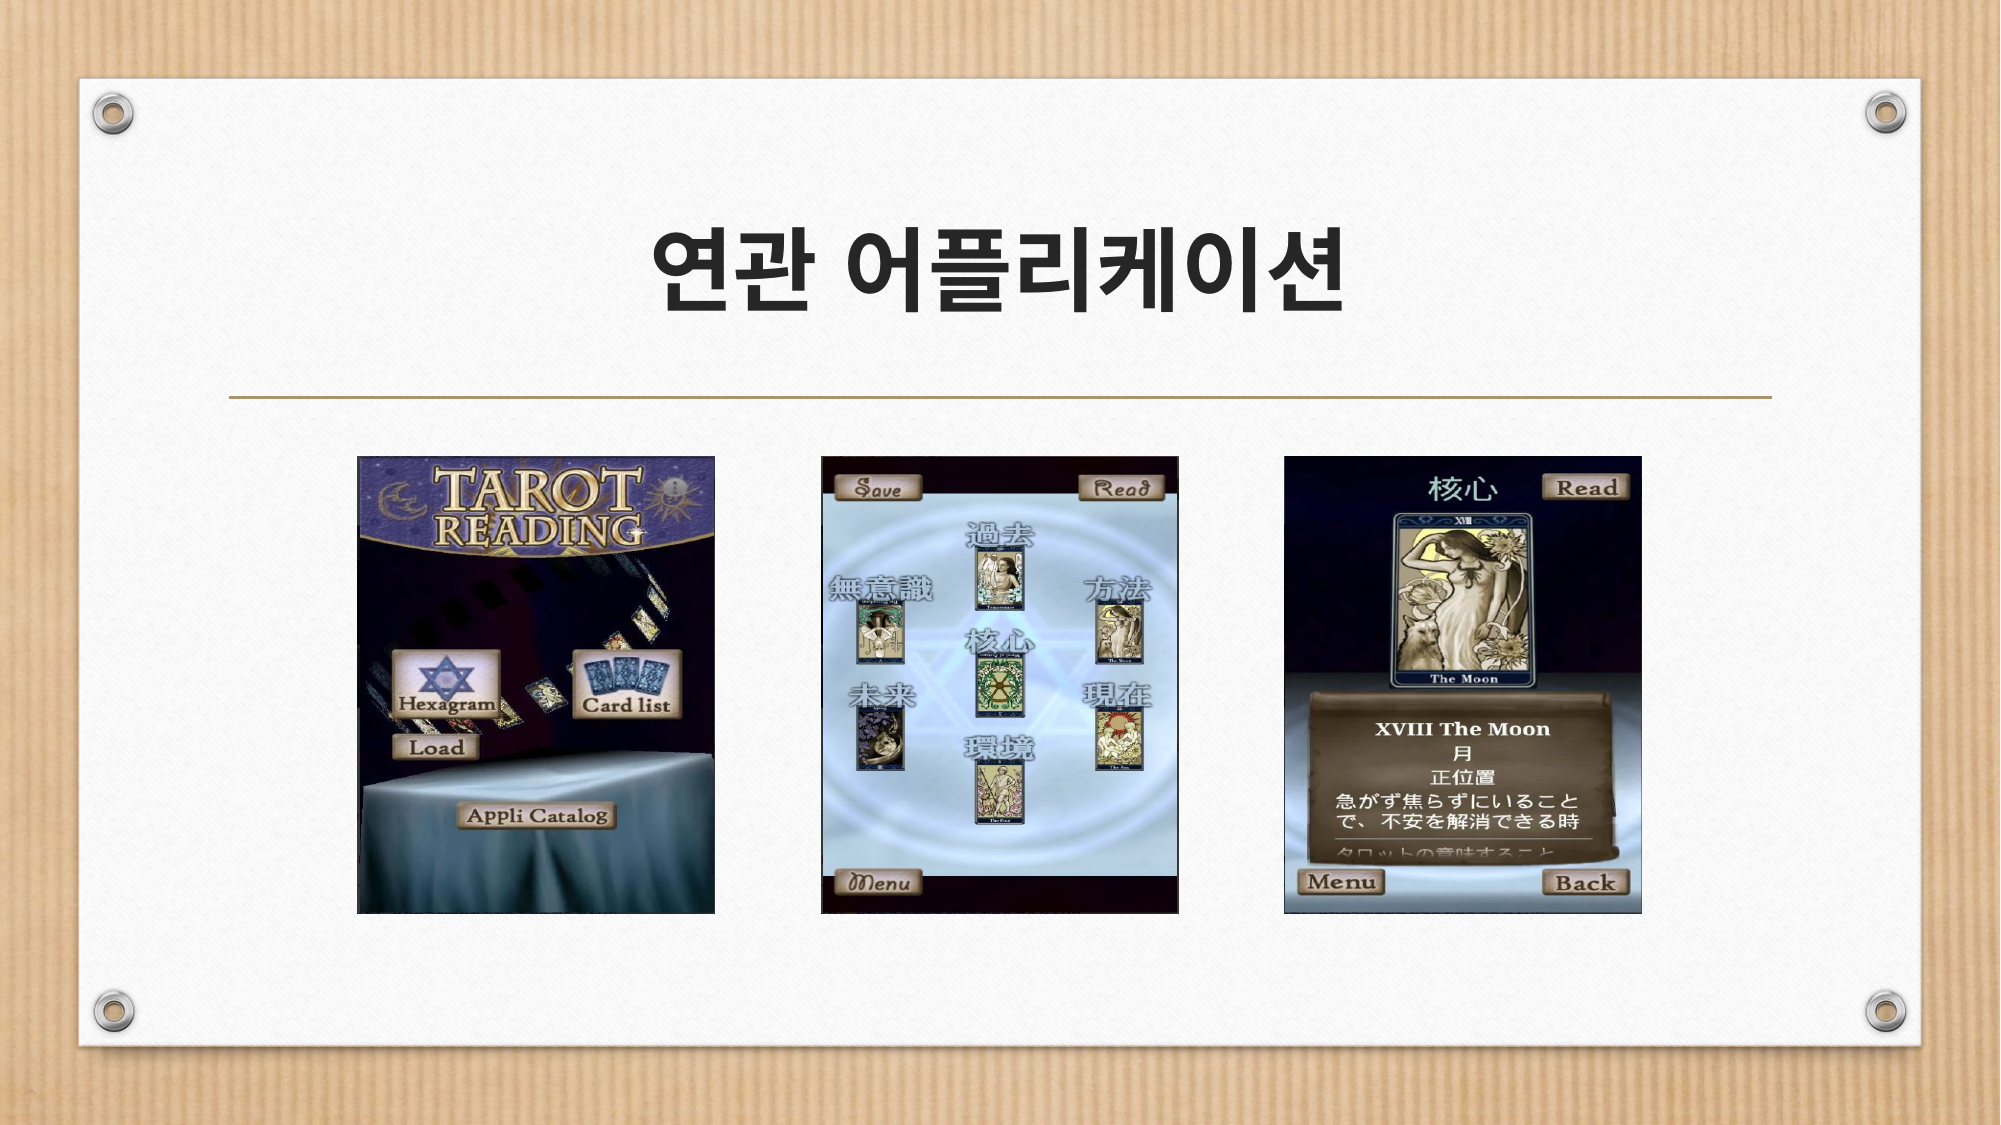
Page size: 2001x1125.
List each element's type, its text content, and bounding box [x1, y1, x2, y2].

picture [0, 0, 2001, 1125]
title 연관 어플리케이션 [212, 161, 1788, 375]
